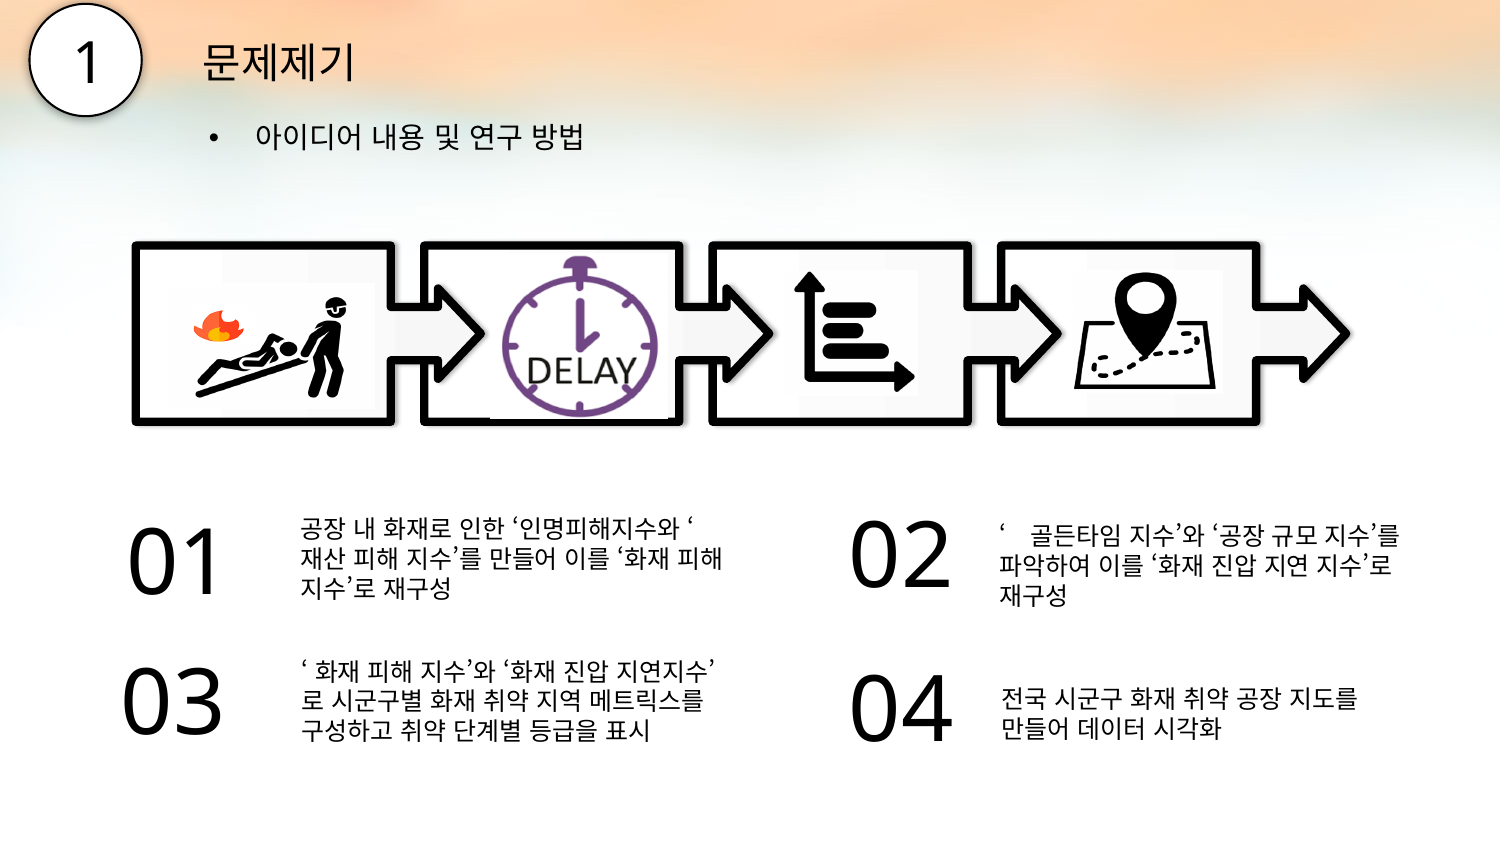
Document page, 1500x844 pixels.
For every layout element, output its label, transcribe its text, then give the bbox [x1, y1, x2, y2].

picture [0, 0, 1500, 844]
text_box 04 [818, 642, 985, 767]
list 아이디어 내용 및 연구 방법 [193, 113, 1500, 161]
text_box 1 [53, 17, 124, 103]
text_box 01 [95, 495, 263, 621]
text_box ‘화재 피해 지수’와 ‘화재 진압 지연지수’로 시군구별 화재 취약 지역 메트릭스를 구성하고 취약 단계별 등급을 표시 [287, 648, 746, 754]
text_box 공장 내 화재로 인한 ‘인명피해지수와 ‘재산 피해 지수’를 만들어 이를 ‘화재 피해 지수’로 재구성 [285, 505, 744, 611]
text_box 전국 시군구 화재 취약 공장 지도를 만들어 데이터 시각화 [987, 676, 1446, 751]
text_box 03 [89, 635, 257, 760]
text_box 02 [818, 488, 985, 613]
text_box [135, 245, 1347, 422]
text_box 문제제기 [168, 29, 1110, 94]
text_box [27, 1, 144, 119]
text_box ‘골든타임 지수’와 ‘공장 규모 지수’를 파악하여 이를 ‘화재 진압 지연 지수’로 재구성 [984, 512, 1443, 618]
